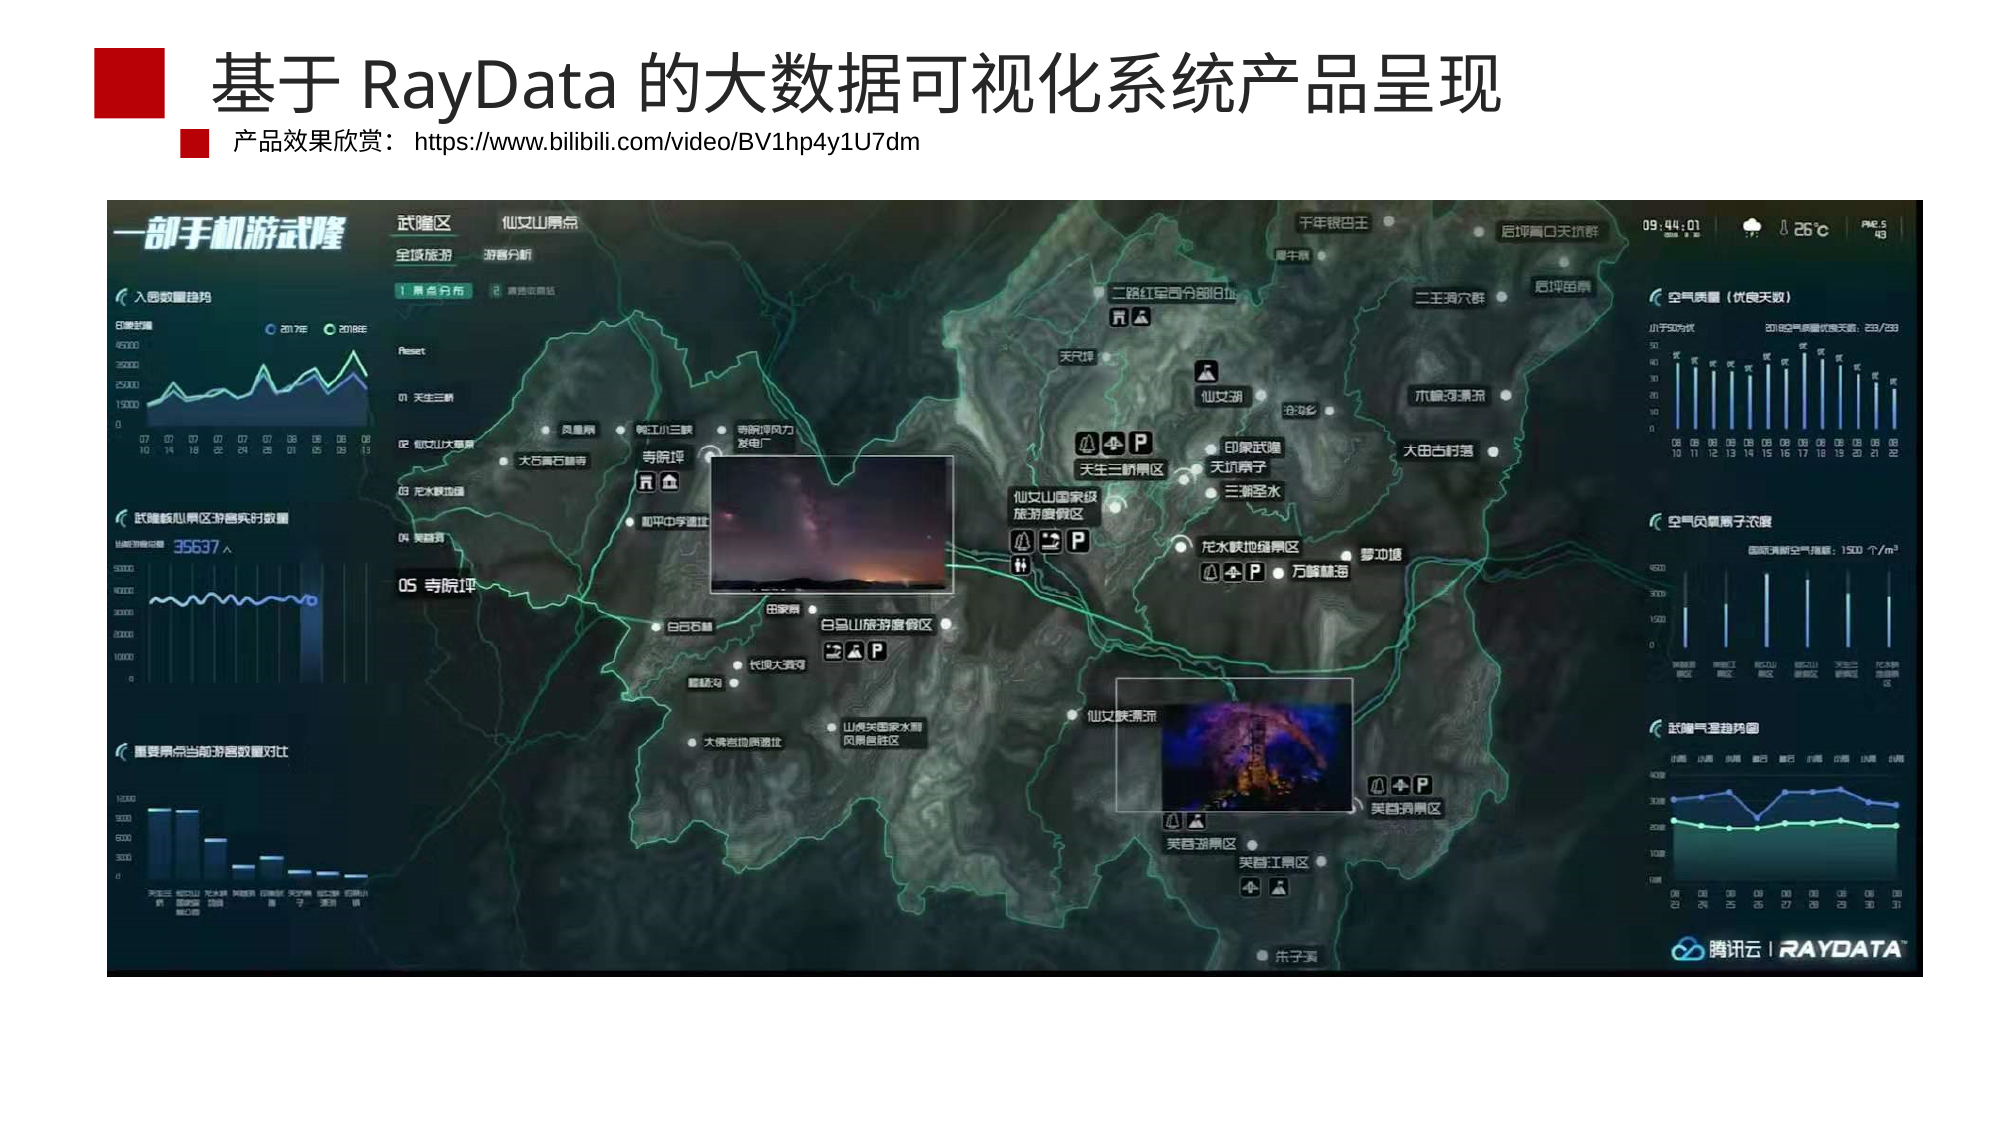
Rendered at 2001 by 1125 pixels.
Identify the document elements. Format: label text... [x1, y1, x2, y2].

text_box 基于RayData的大数据可视化系统产品呈现 [195, 34, 1584, 129]
picture [106, 200, 1923, 977]
text_box 产品效果欣赏：https://www.bilibili.com/video/BV1hp4y1U7dm [218, 118, 937, 163]
text_box [93, 47, 166, 119]
text_box [179, 128, 210, 159]
